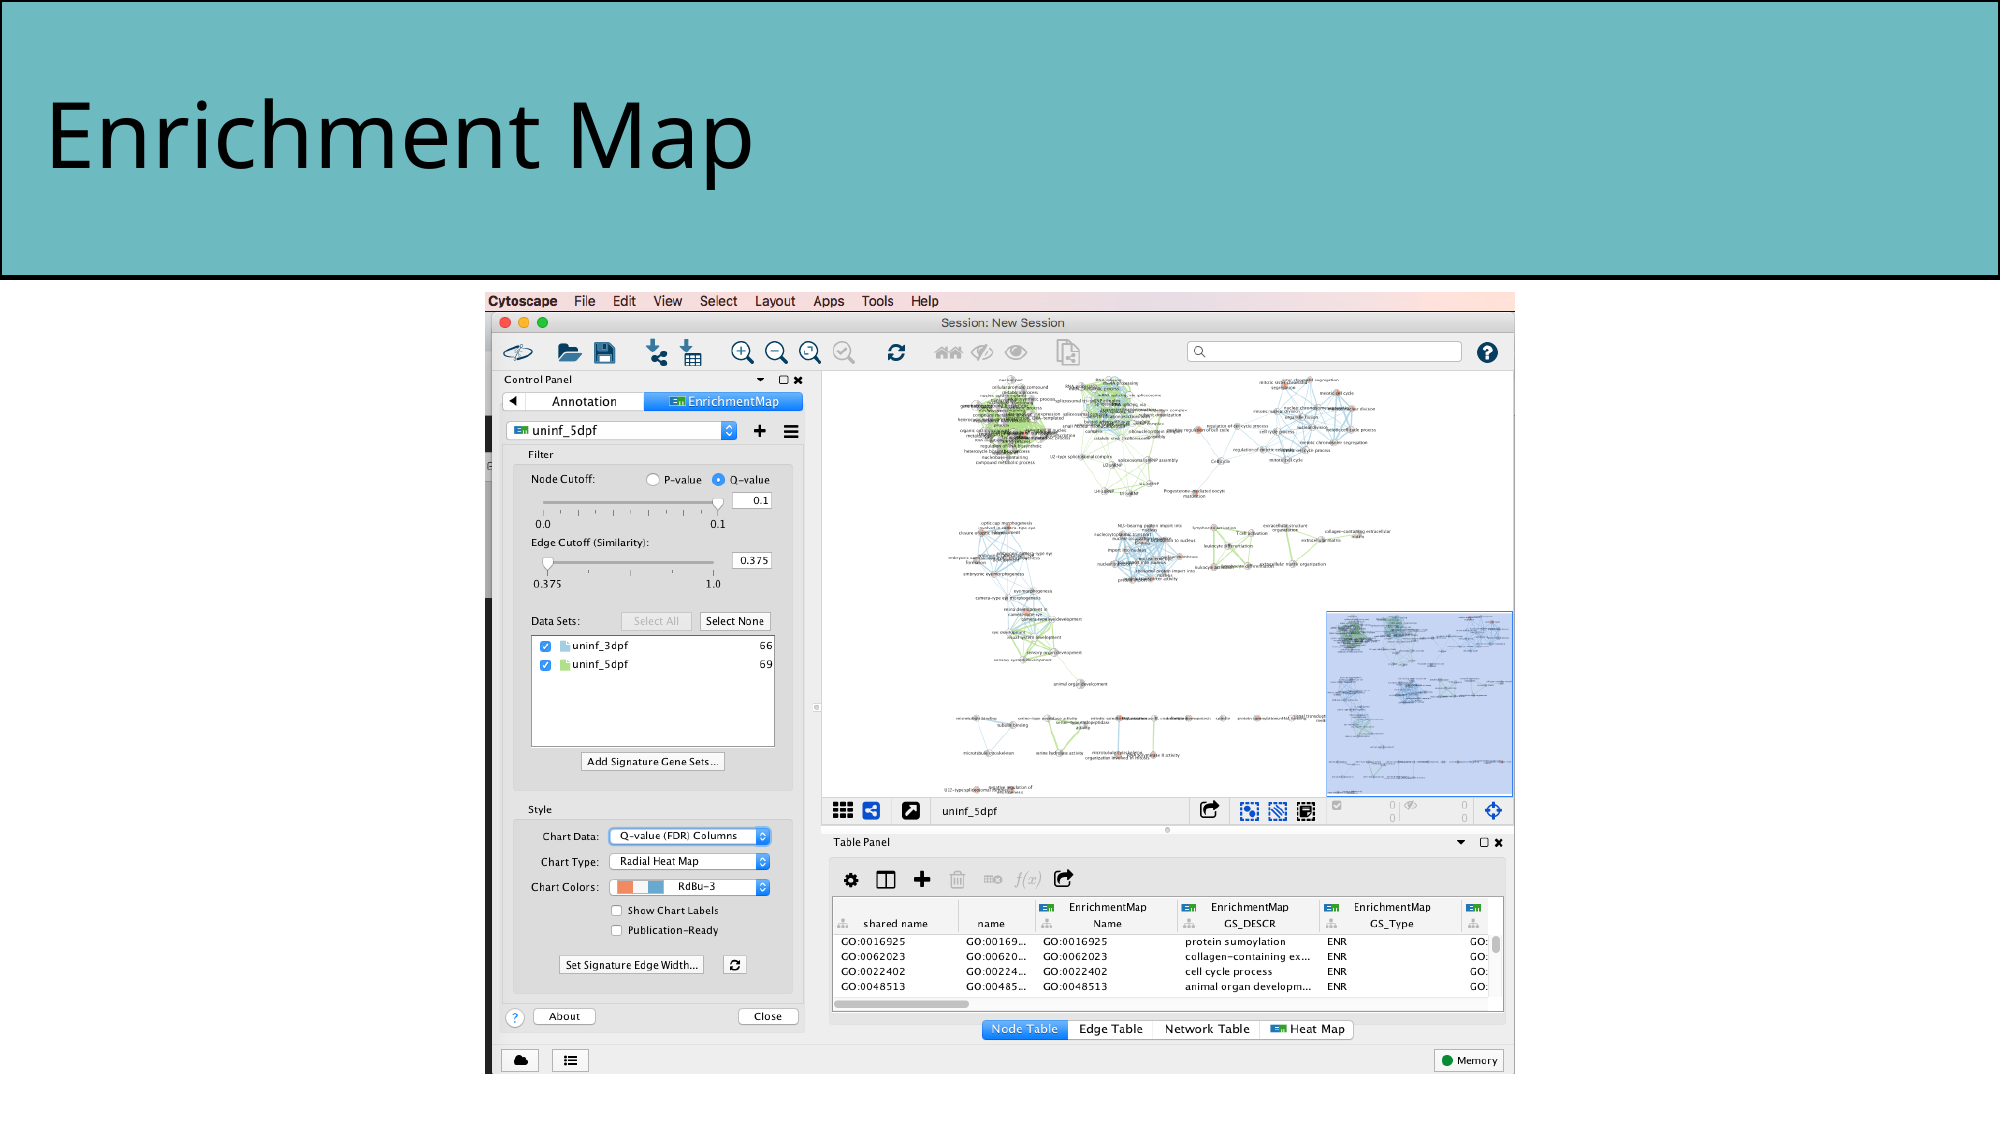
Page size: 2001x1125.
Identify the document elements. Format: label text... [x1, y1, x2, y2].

title Enrichment Map [0, 0, 2000, 280]
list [484, 292, 1515, 1074]
